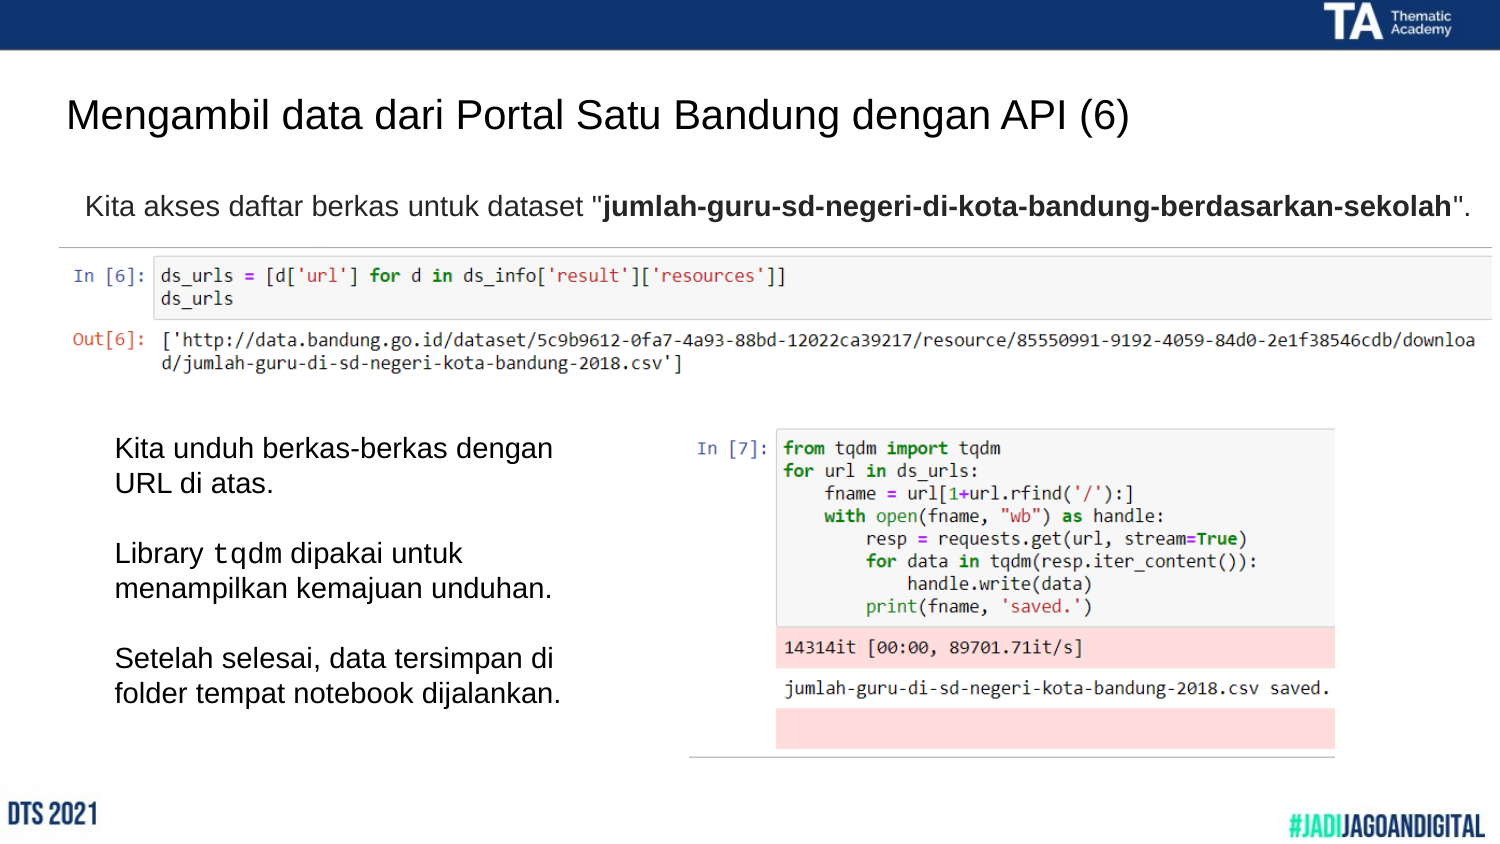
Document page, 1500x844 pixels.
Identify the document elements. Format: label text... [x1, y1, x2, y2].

picture [0, 0, 1500, 844]
text_box Kita unduh berkas-berkas dengan URL di atas. Library tqdm dipakai untuk menampilkan kemajuan unduhan. Setelah selesai, data tersimpan di folder tempat notebook dijalankan. [99, 421, 617, 752]
list Kita akses daftar berkas untuk dataset "jumlah-guru-sd-negeri-di-kota-bandung-berdasarkan-sekolah". [51, 166, 1492, 405]
title Mengambil data dari Portal Satu Bandung dengan API (6) [51, 72, 1449, 166]
